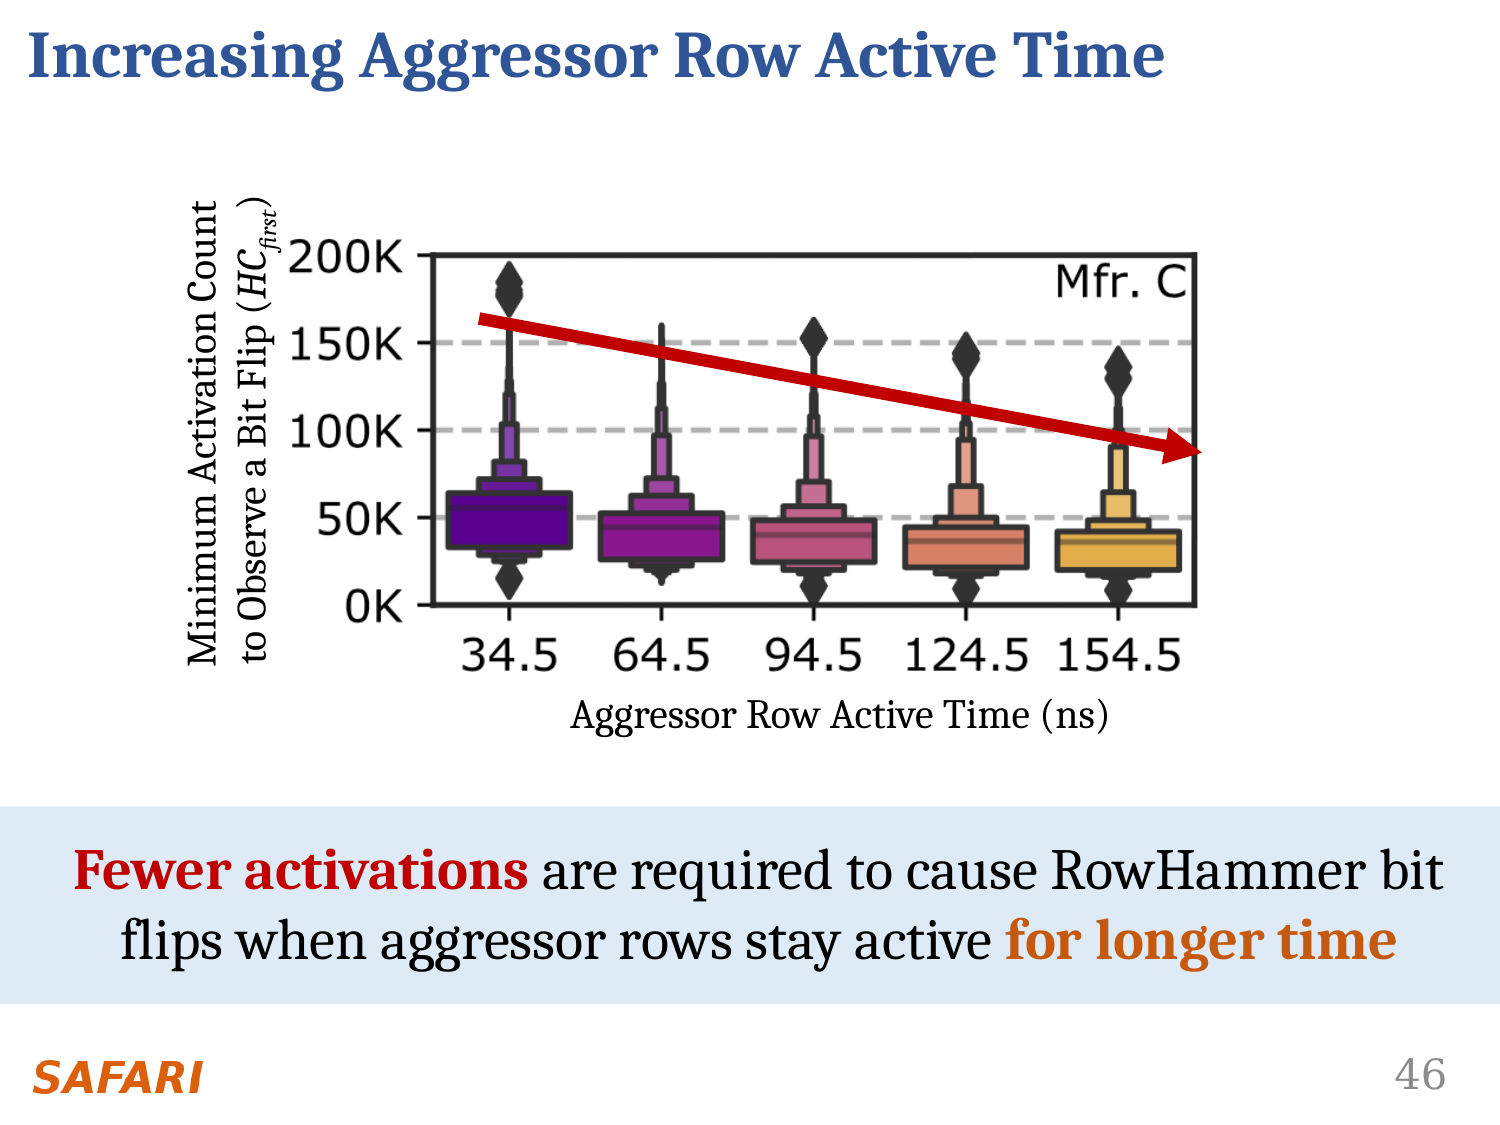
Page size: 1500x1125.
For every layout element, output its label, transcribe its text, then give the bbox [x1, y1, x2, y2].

text_box Aggressor Row Active Time (ns) [527, 680, 1154, 745]
picture [31, 1051, 209, 1104]
picture [282, 226, 1217, 680]
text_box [0, 806, 1500, 1005]
text_box Minimum Activation Count to Observe a Bit Flip (HCfirst) [166, 137, 289, 722]
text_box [479, 318, 1202, 453]
title Increasing Aggressor Row Active Time [12, 8, 1487, 95]
